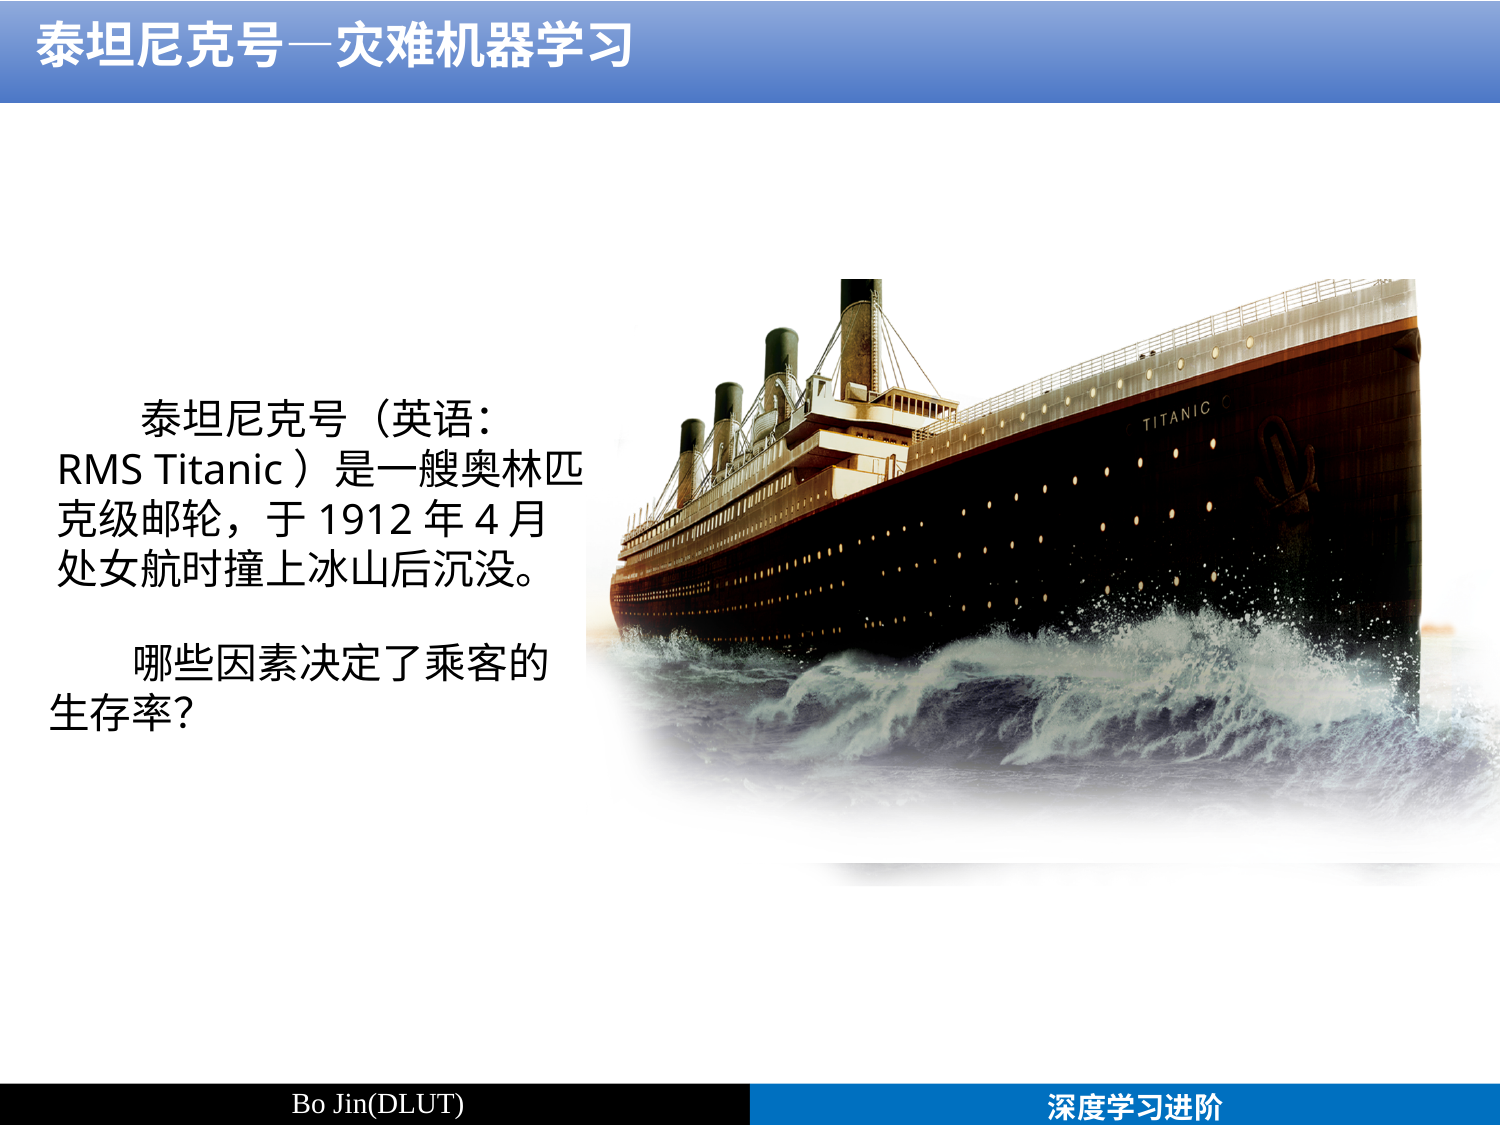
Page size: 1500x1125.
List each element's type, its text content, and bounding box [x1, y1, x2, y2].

text_box 泰坦尼克号（英语：RMS Titanic）是一艘奥林匹克级邮轮，于1912年4月处女航时撞上冰山后沉没。 [41, 385, 586, 629]
text_box 哪些因素决定了乘客的生存率？ [33, 629, 586, 745]
text_box [0, 1, 1500, 103]
text_box 泰坦尼克号—灾难机器学习 [20, 6, 1104, 81]
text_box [0, 1080, 1500, 1125]
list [586, 279, 1500, 899]
